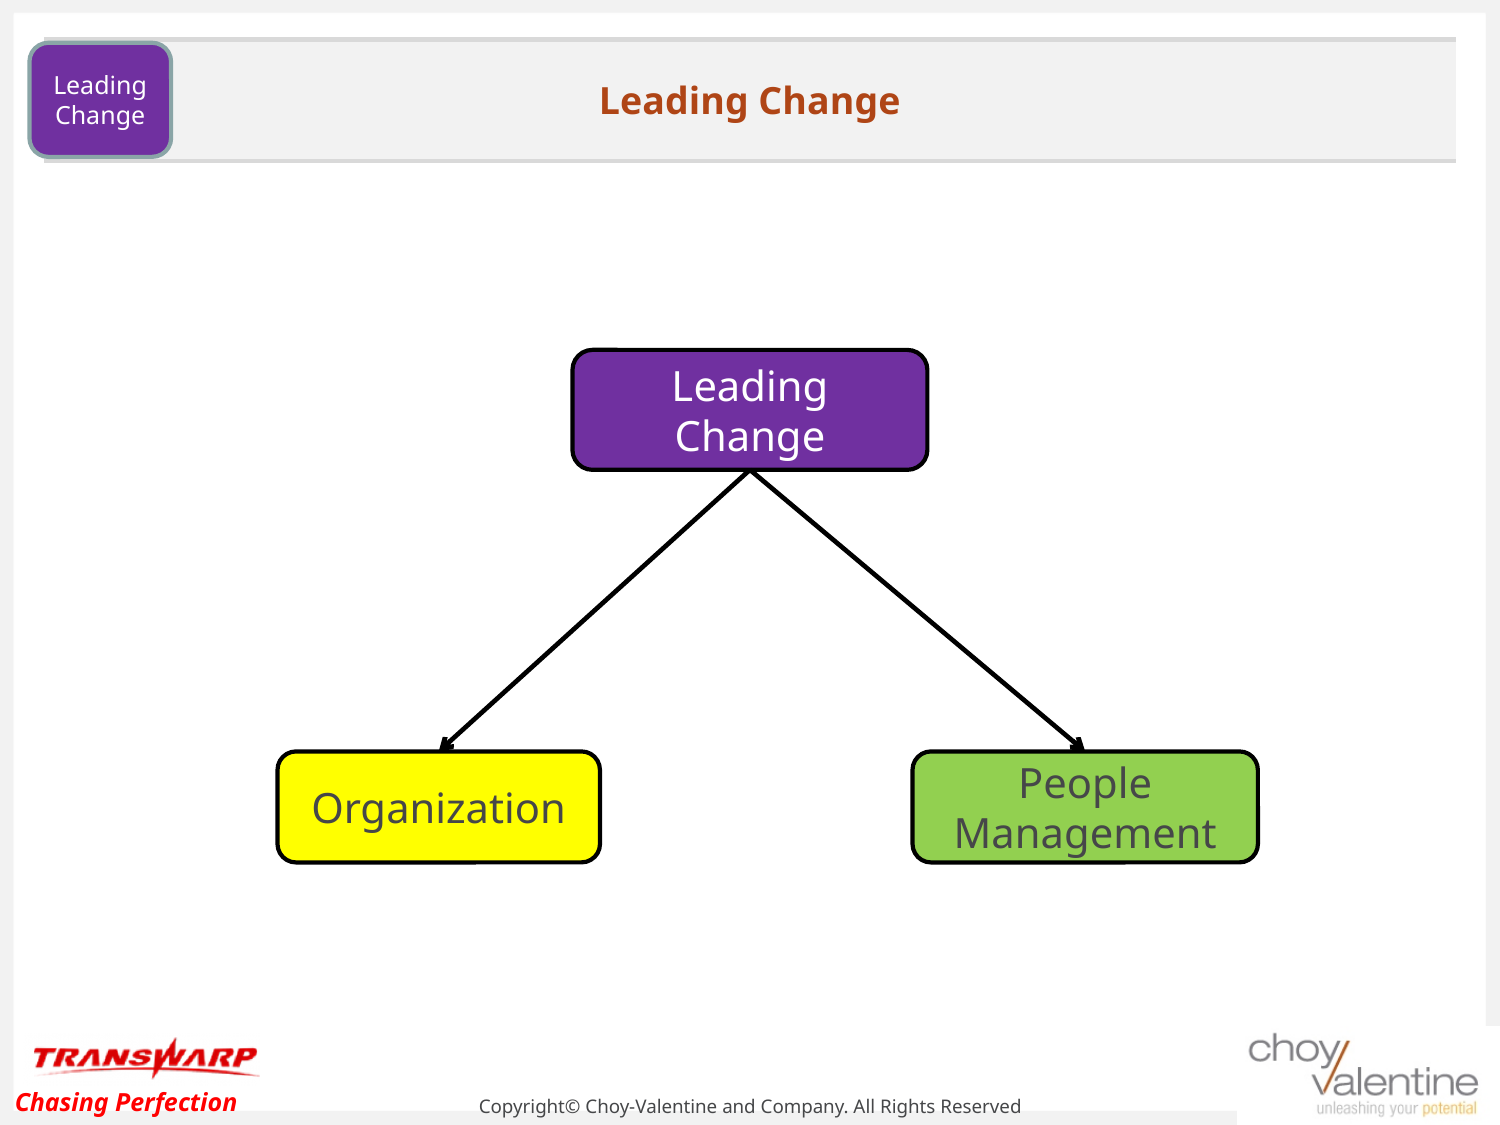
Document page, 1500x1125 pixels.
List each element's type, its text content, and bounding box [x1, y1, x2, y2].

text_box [749, 469, 1086, 752]
picture [0, 0, 1500, 1125]
text_box Leading Change [570, 347, 930, 468]
title Leading Change [49, 37, 1451, 163]
text_box Leading Change [27, 40, 174, 160]
text_box Organization [275, 749, 603, 865]
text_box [438, 469, 749, 752]
text_box People Management [910, 749, 1261, 865]
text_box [0, 1033, 331, 1125]
